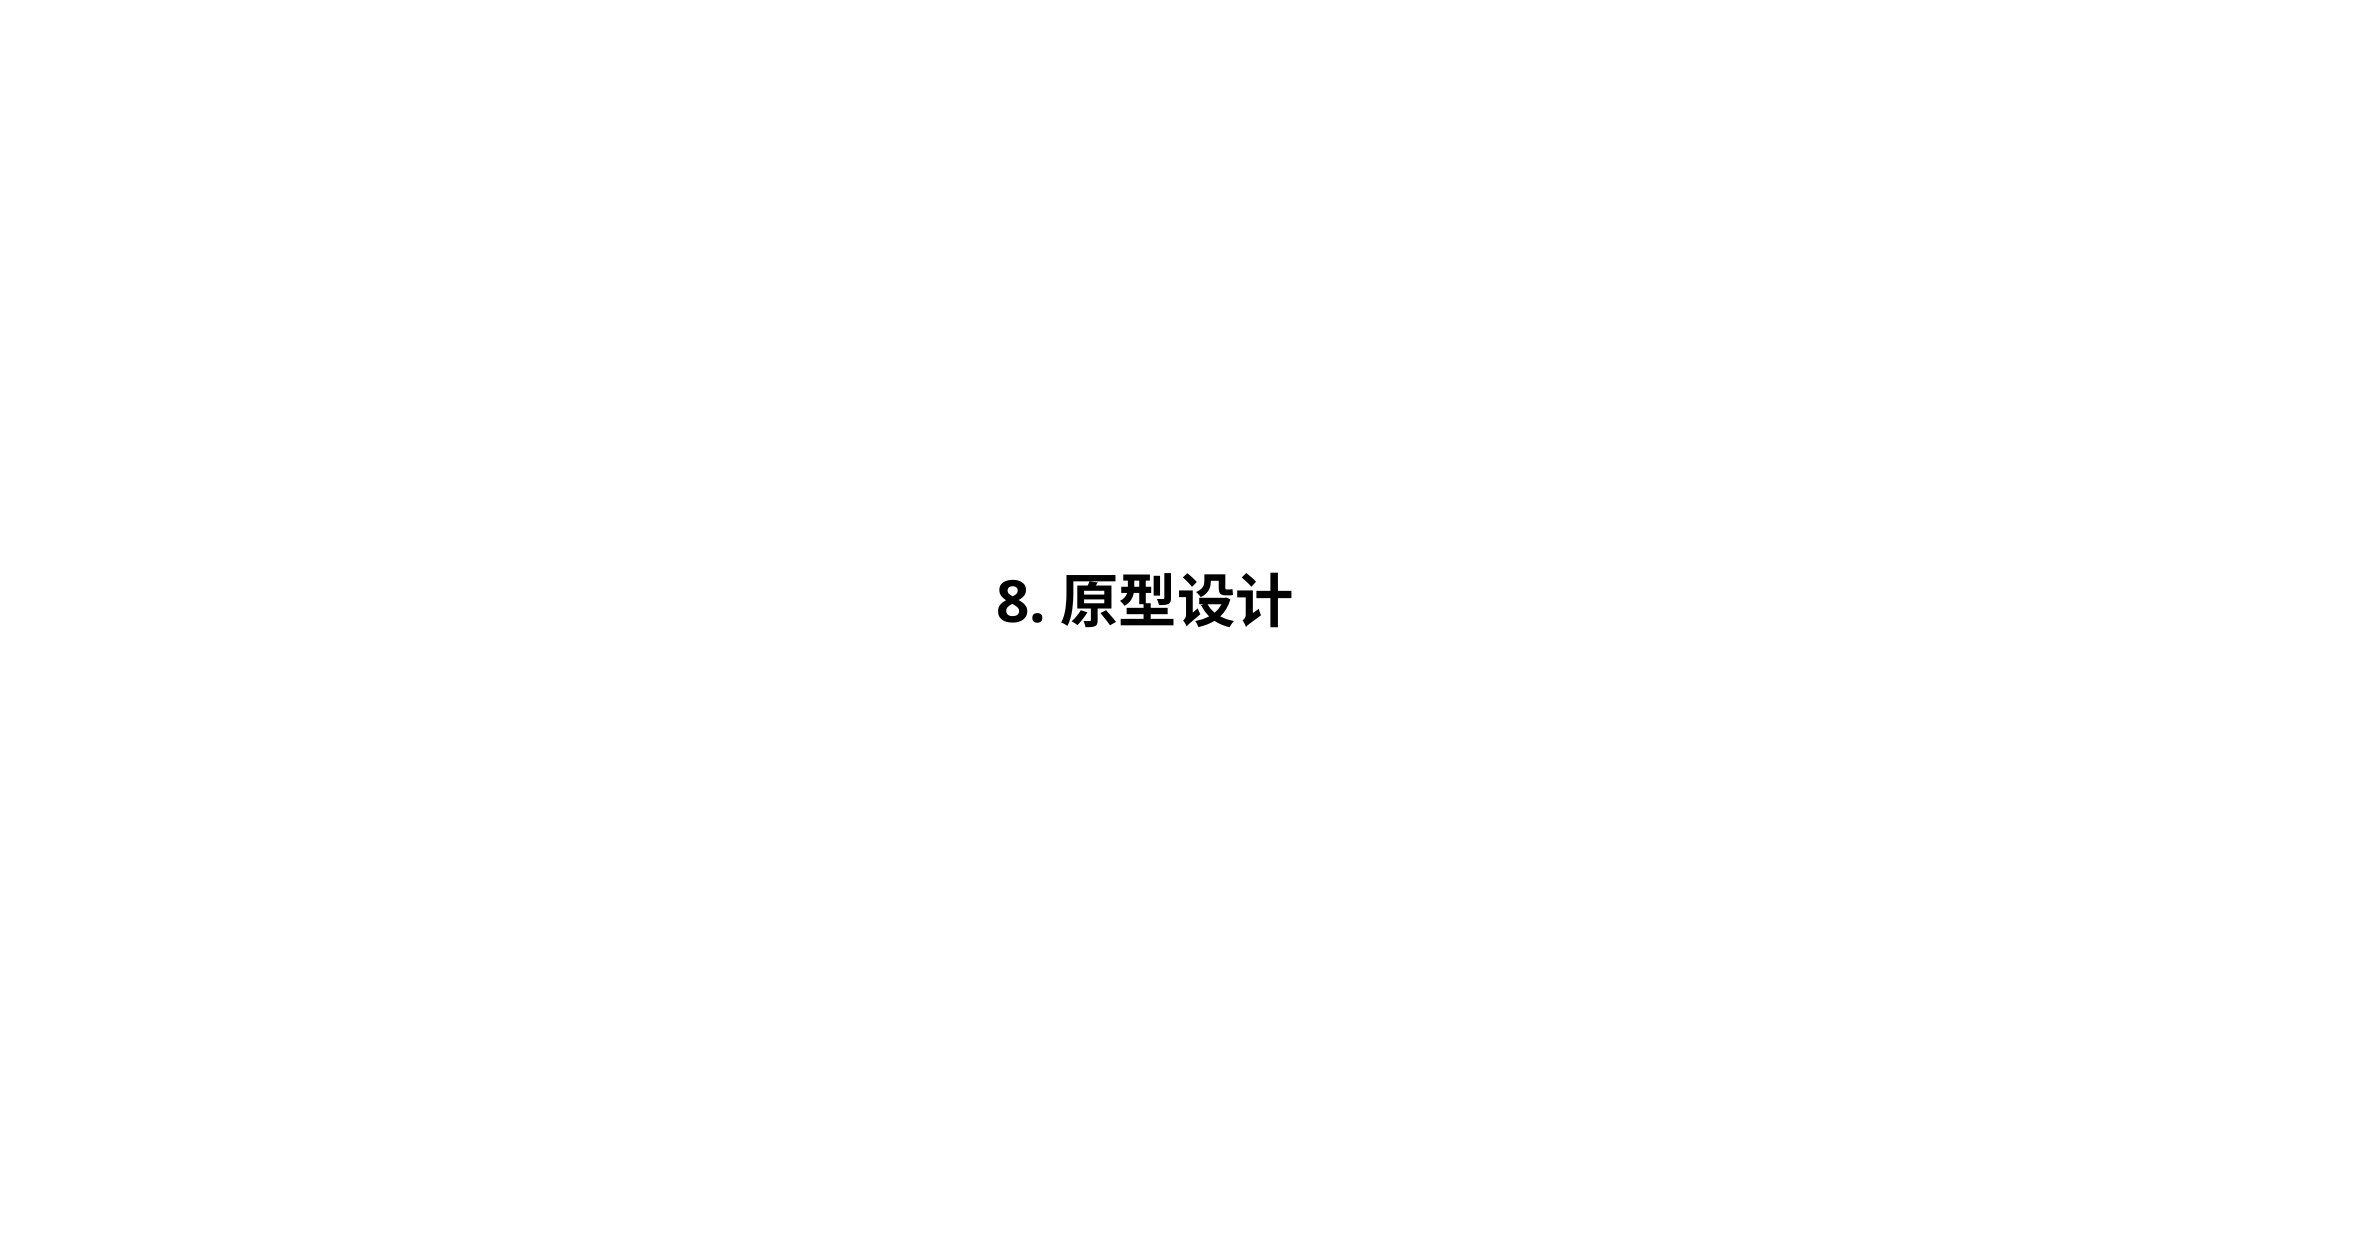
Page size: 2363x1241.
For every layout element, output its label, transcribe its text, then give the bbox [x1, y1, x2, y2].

text_box 8.原型设计 [531, 557, 1758, 633]
